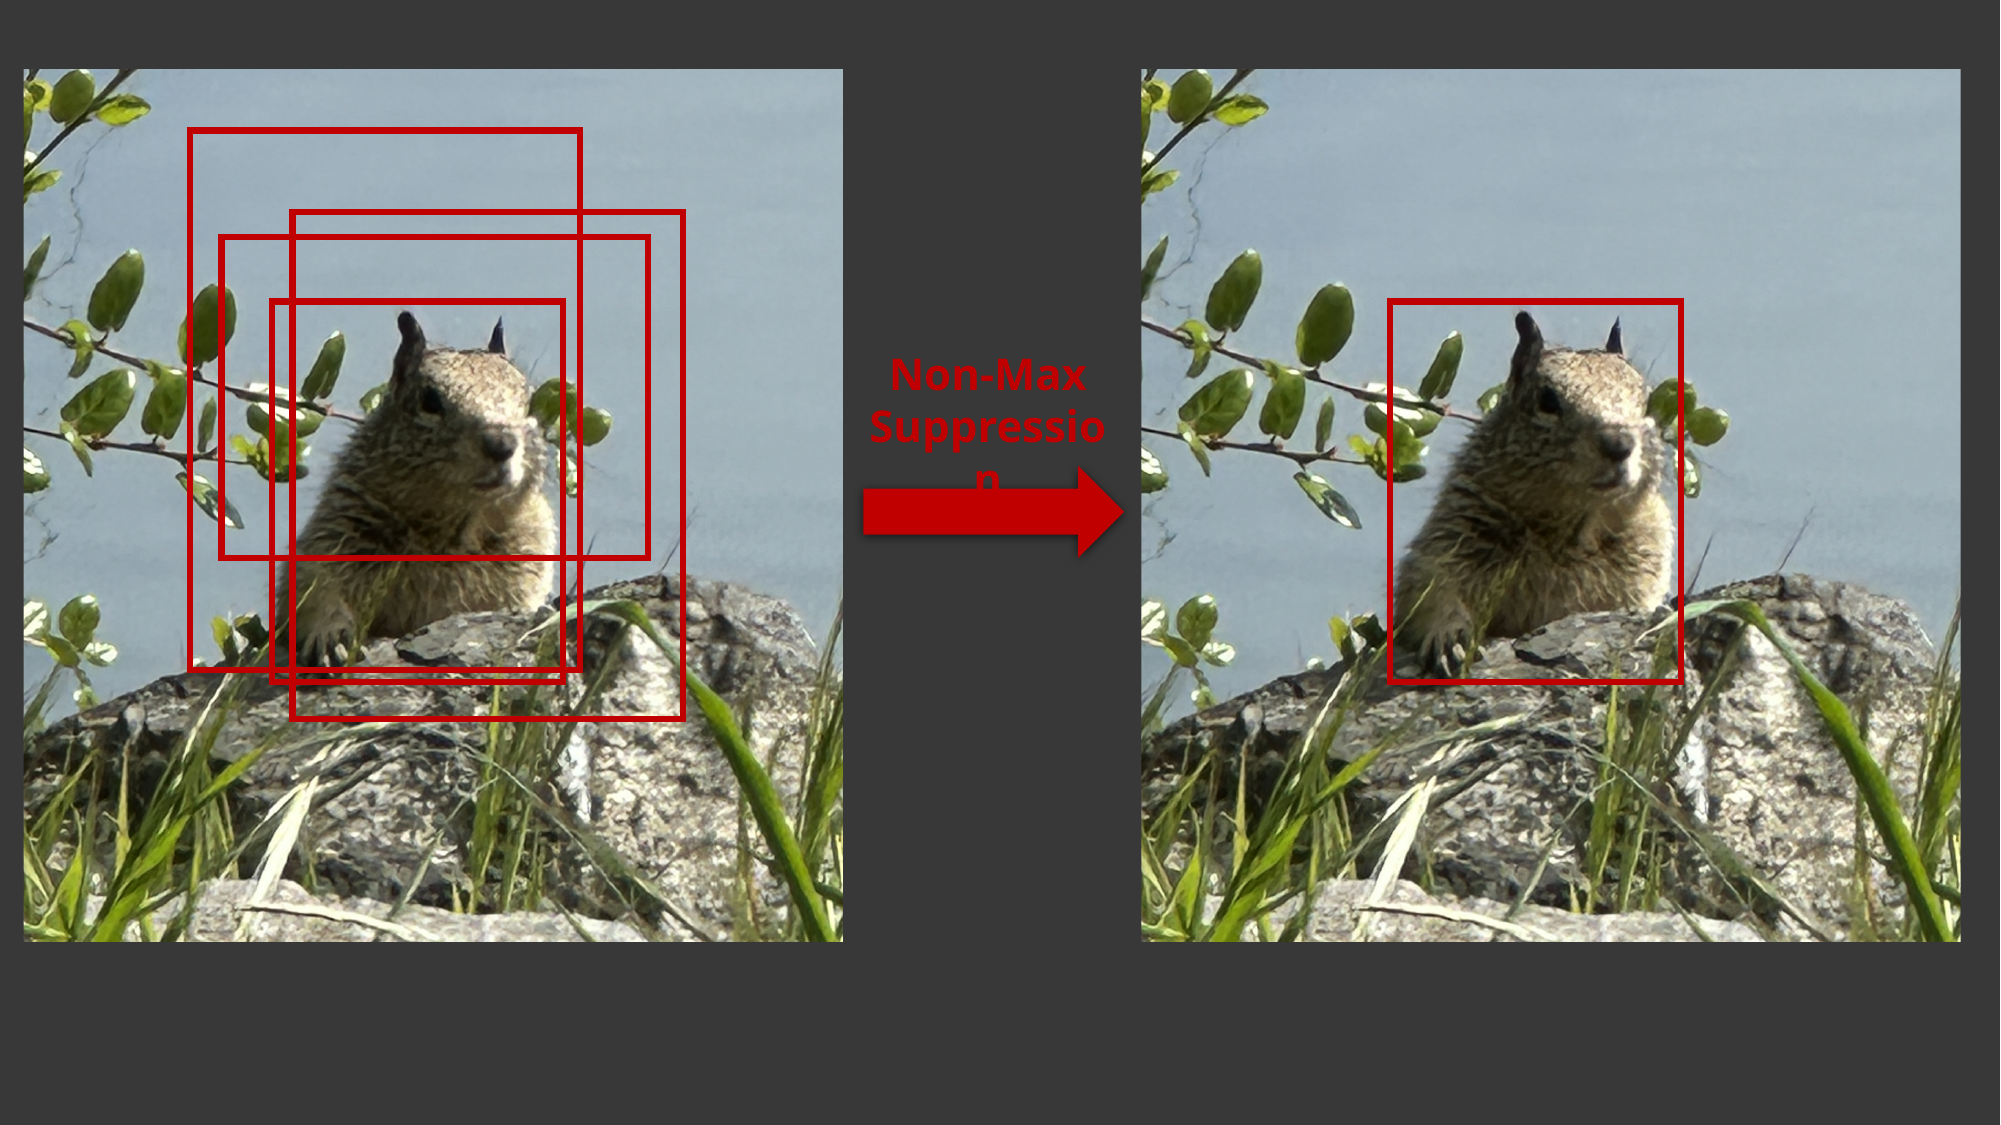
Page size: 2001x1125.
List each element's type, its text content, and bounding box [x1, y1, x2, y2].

text_box [863, 512, 1124, 558]
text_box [1140, 69, 1962, 943]
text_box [22, 69, 844, 943]
text_box Non-Max Suppression [844, 339, 1134, 512]
